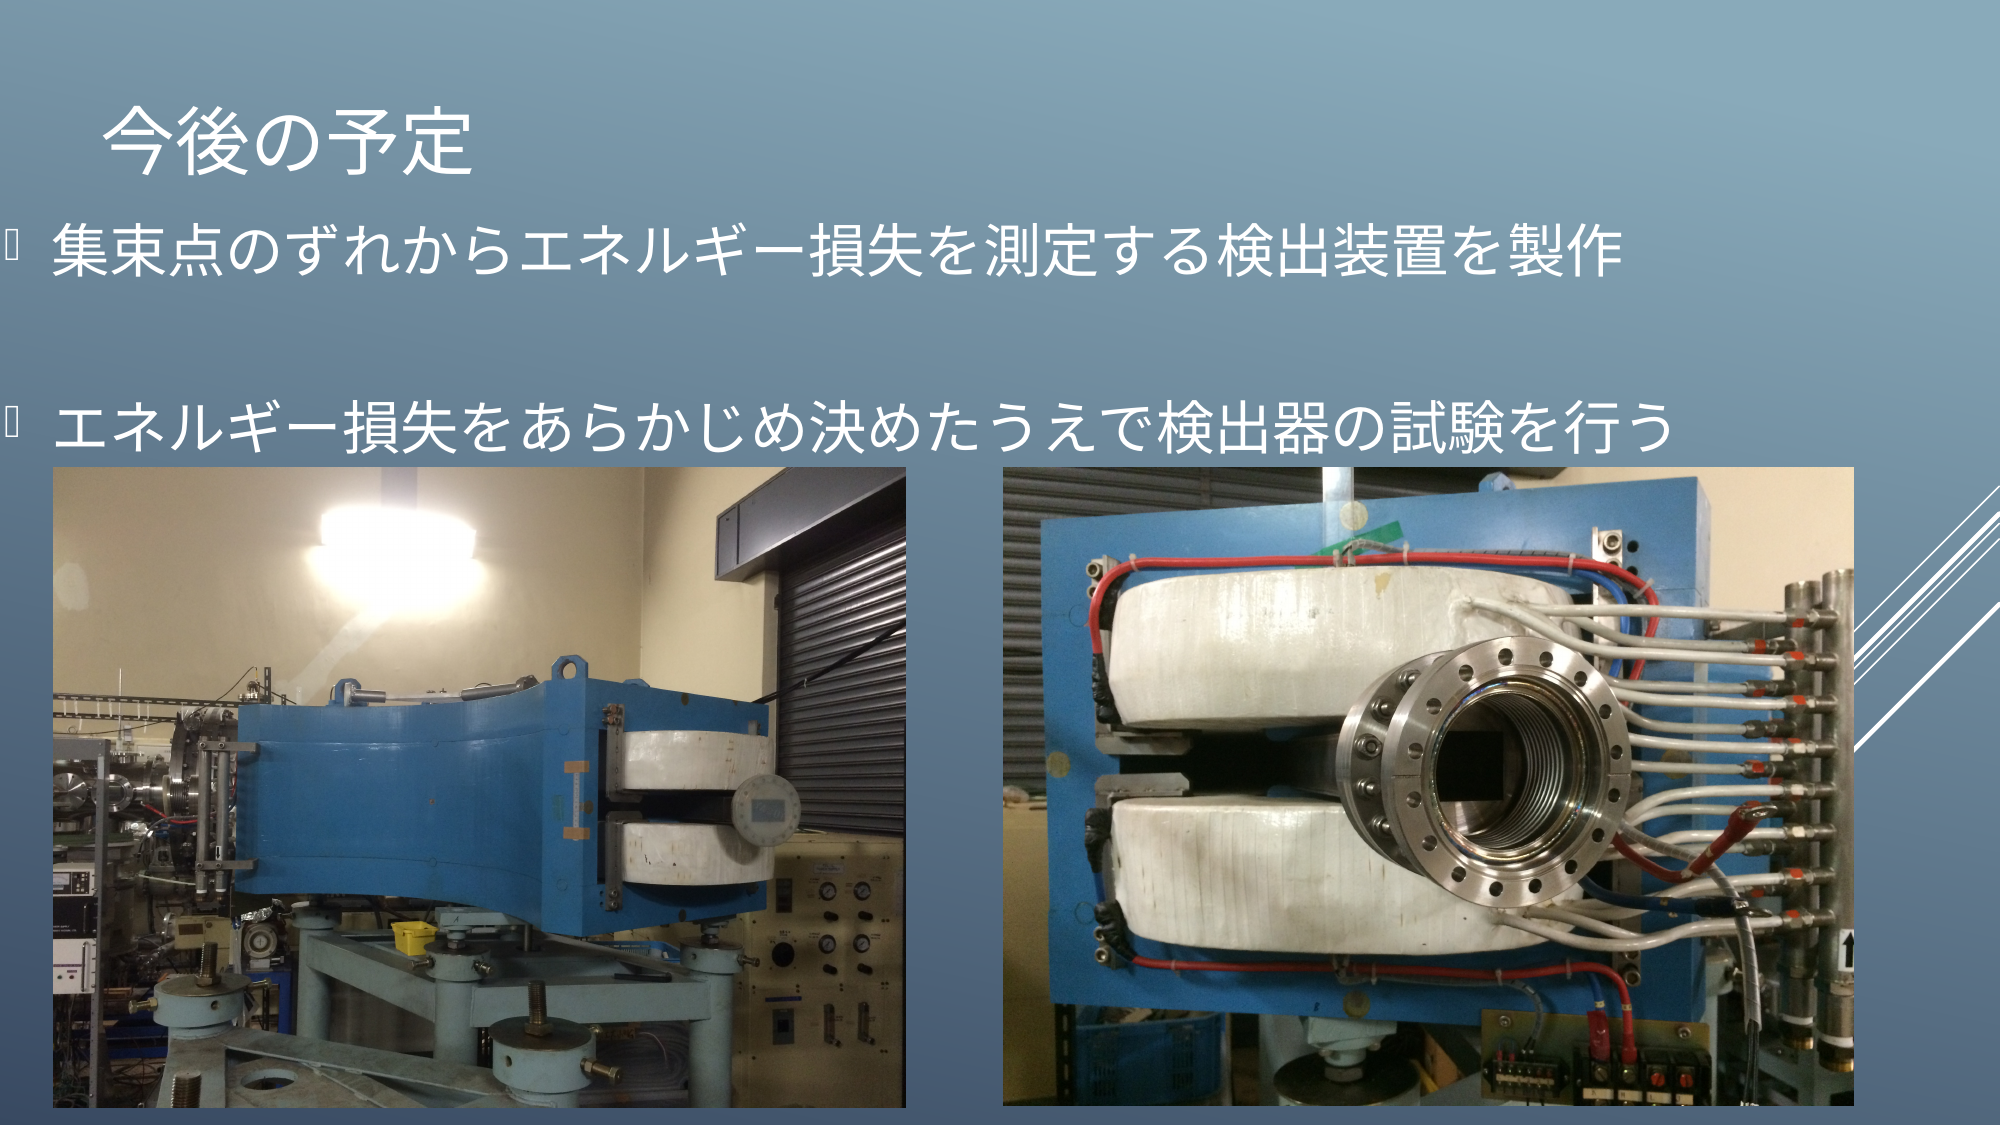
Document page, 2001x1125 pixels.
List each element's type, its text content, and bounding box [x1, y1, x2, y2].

picture [52, 467, 906, 1108]
list 集束点のずれからエネルギー損失を測定する検出装置を製作 エネルギー損失をあらかじめ決めたうえで検出器の試験を行う [0, 0, 1854, 646]
picture [1002, 467, 1854, 1106]
